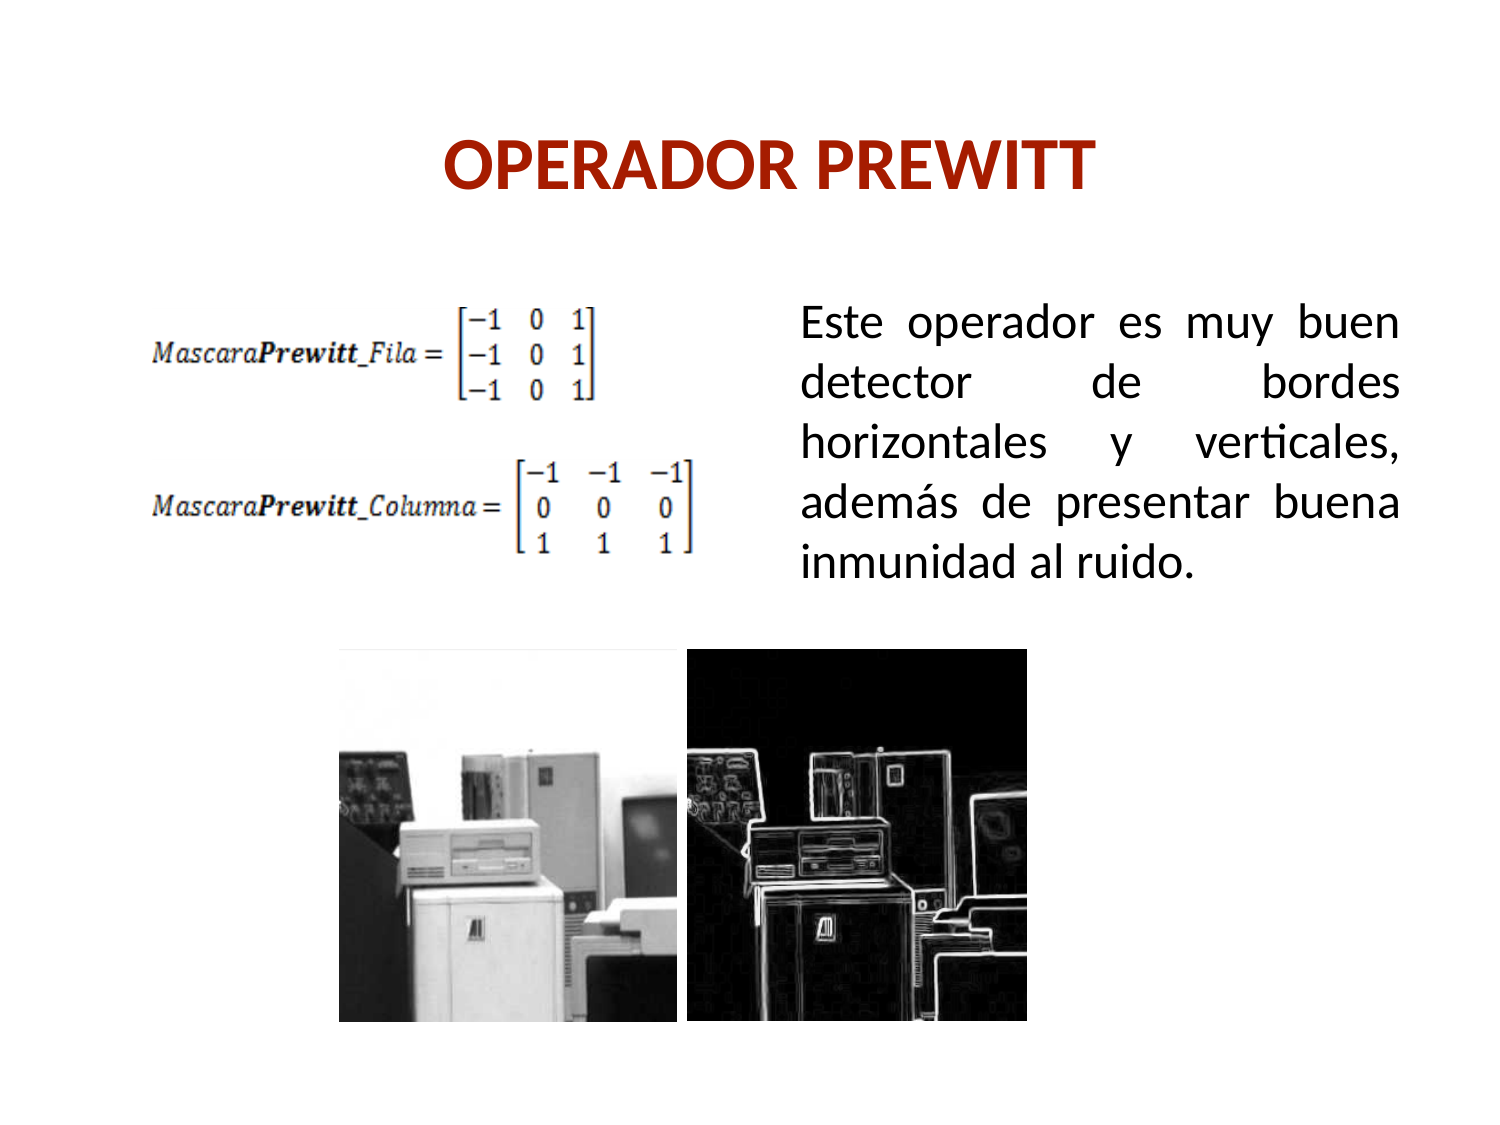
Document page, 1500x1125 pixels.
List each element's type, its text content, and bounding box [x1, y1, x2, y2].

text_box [152, 307, 696, 560]
text_box [128, 269, 1395, 1125]
title Operador Prewitt [41, 66, 1500, 254]
text_box Este operador es muy buen detector de bordes horizontales y verticales, además de presentar buena inmunidad al ruido. [785, 281, 1417, 458]
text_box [338, 648, 1027, 1023]
